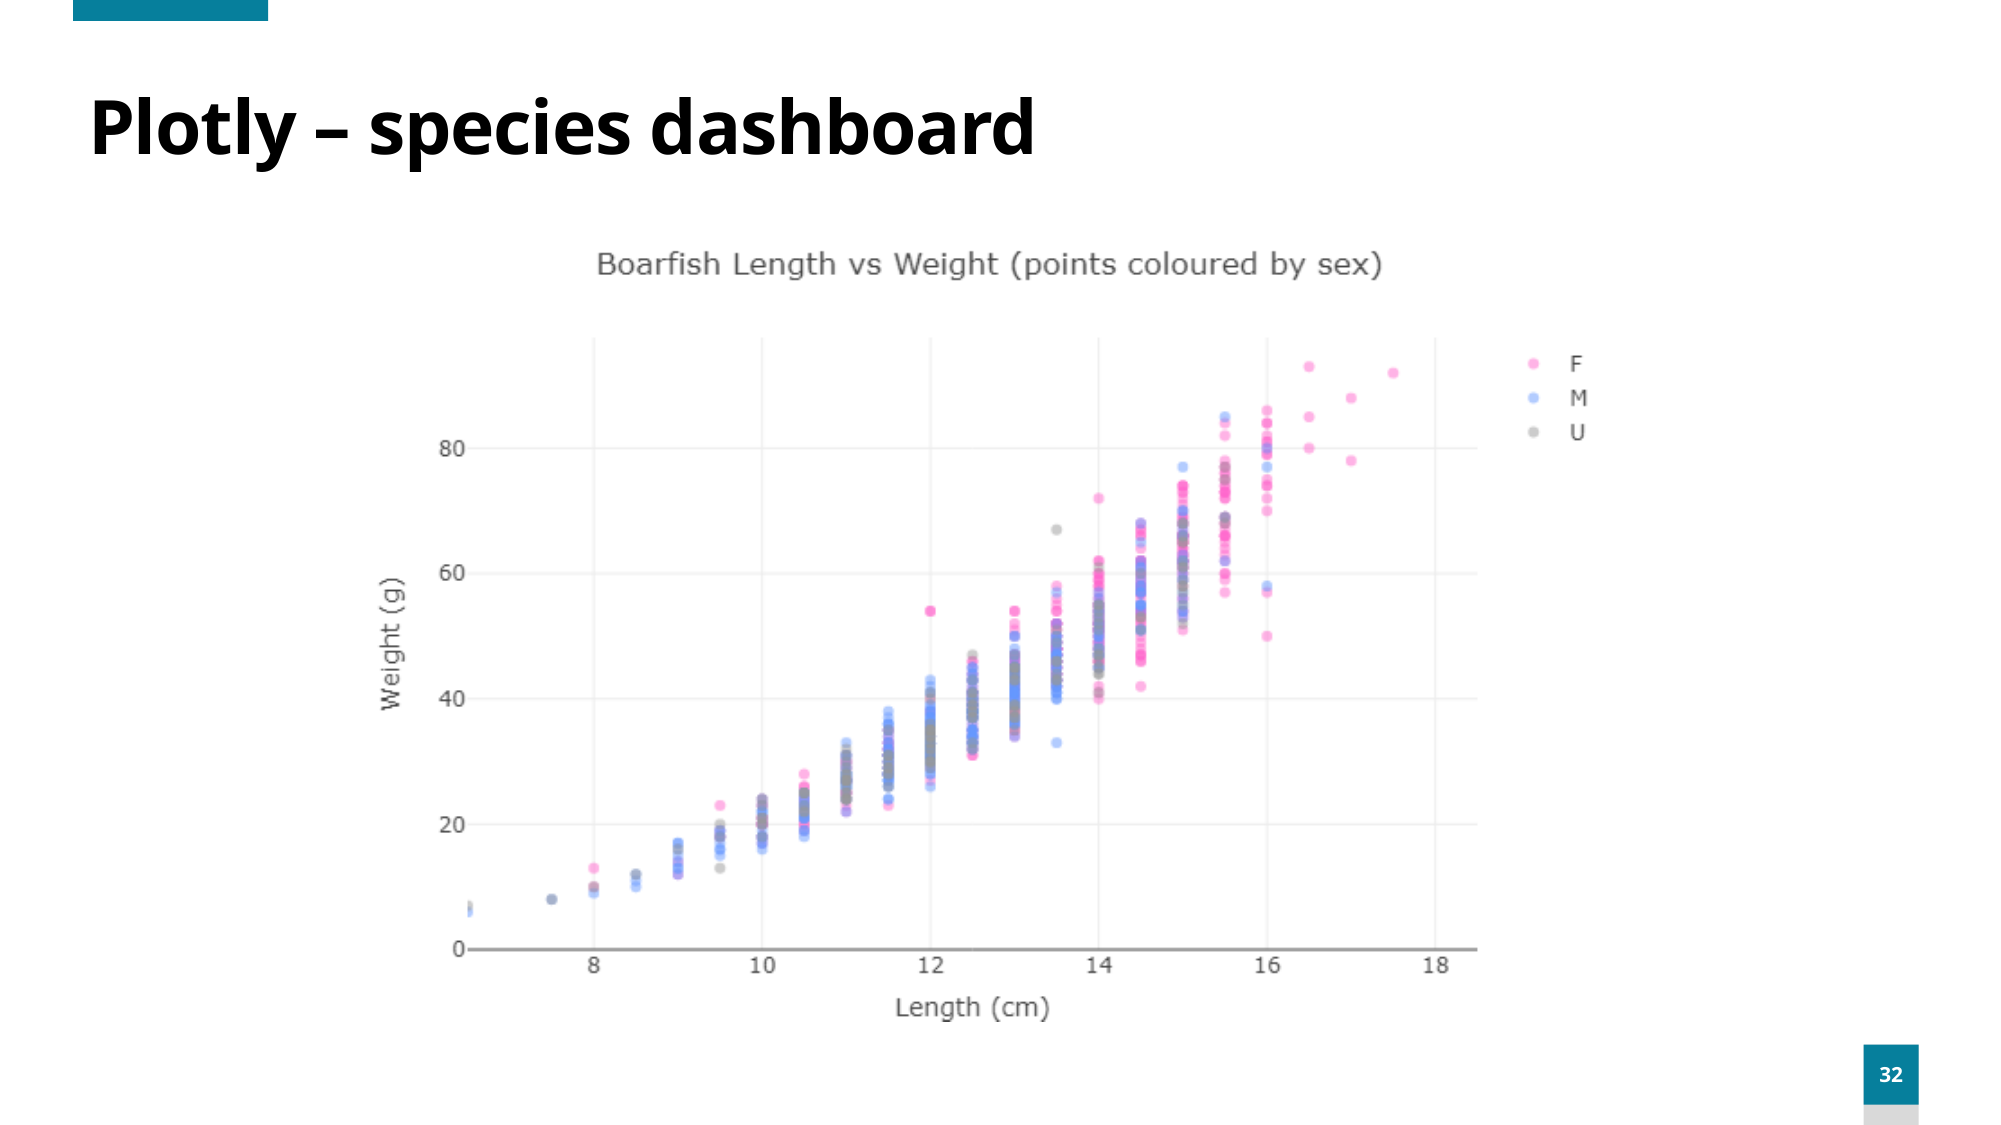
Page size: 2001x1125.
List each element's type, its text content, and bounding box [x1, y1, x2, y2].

title Plotly – species dashboard [73, 82, 1907, 179]
picture [360, 212, 1620, 1022]
